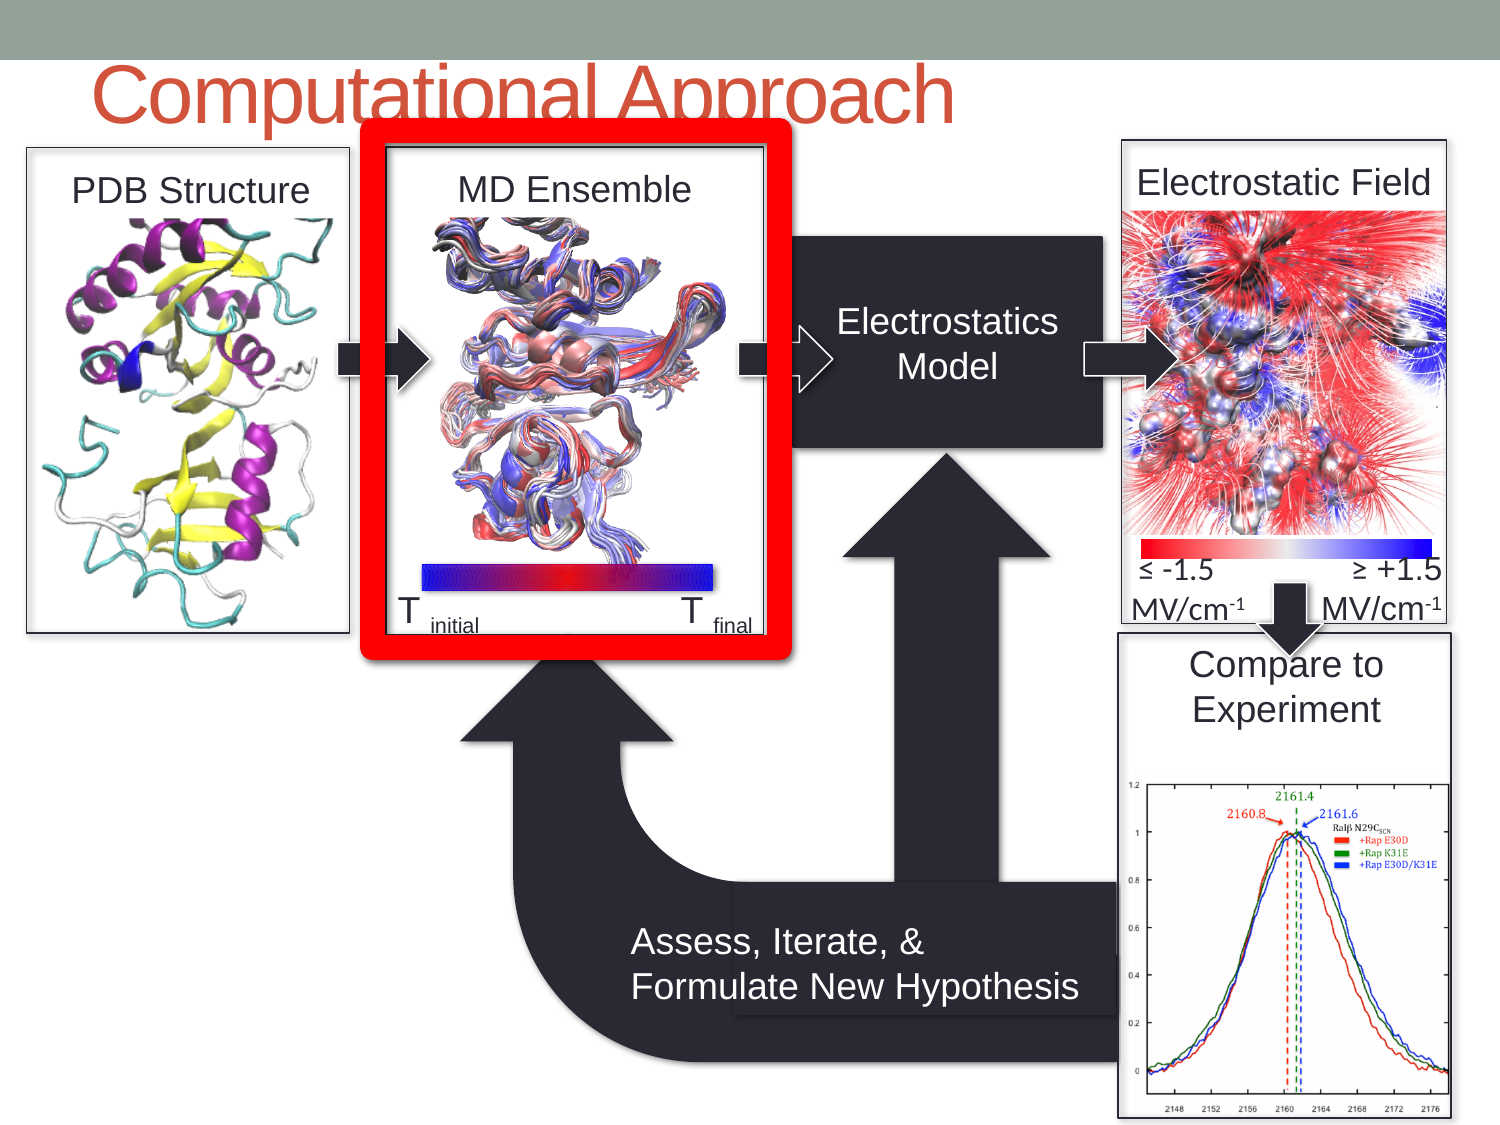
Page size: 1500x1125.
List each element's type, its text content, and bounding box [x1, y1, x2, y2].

text_box Electrostatics Model [793, 236, 1102, 448]
title Computational Approach [75, 8, 1425, 172]
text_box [459, 452, 1116, 1063]
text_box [385, 146, 764, 635]
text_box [1119, 139, 1453, 628]
text_box [1083, 341, 1116, 377]
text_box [1117, 632, 1455, 1121]
text_box [372, 130, 781, 648]
text_box [790, 324, 834, 394]
text_box [358, 341, 369, 377]
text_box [26, 147, 350, 636]
